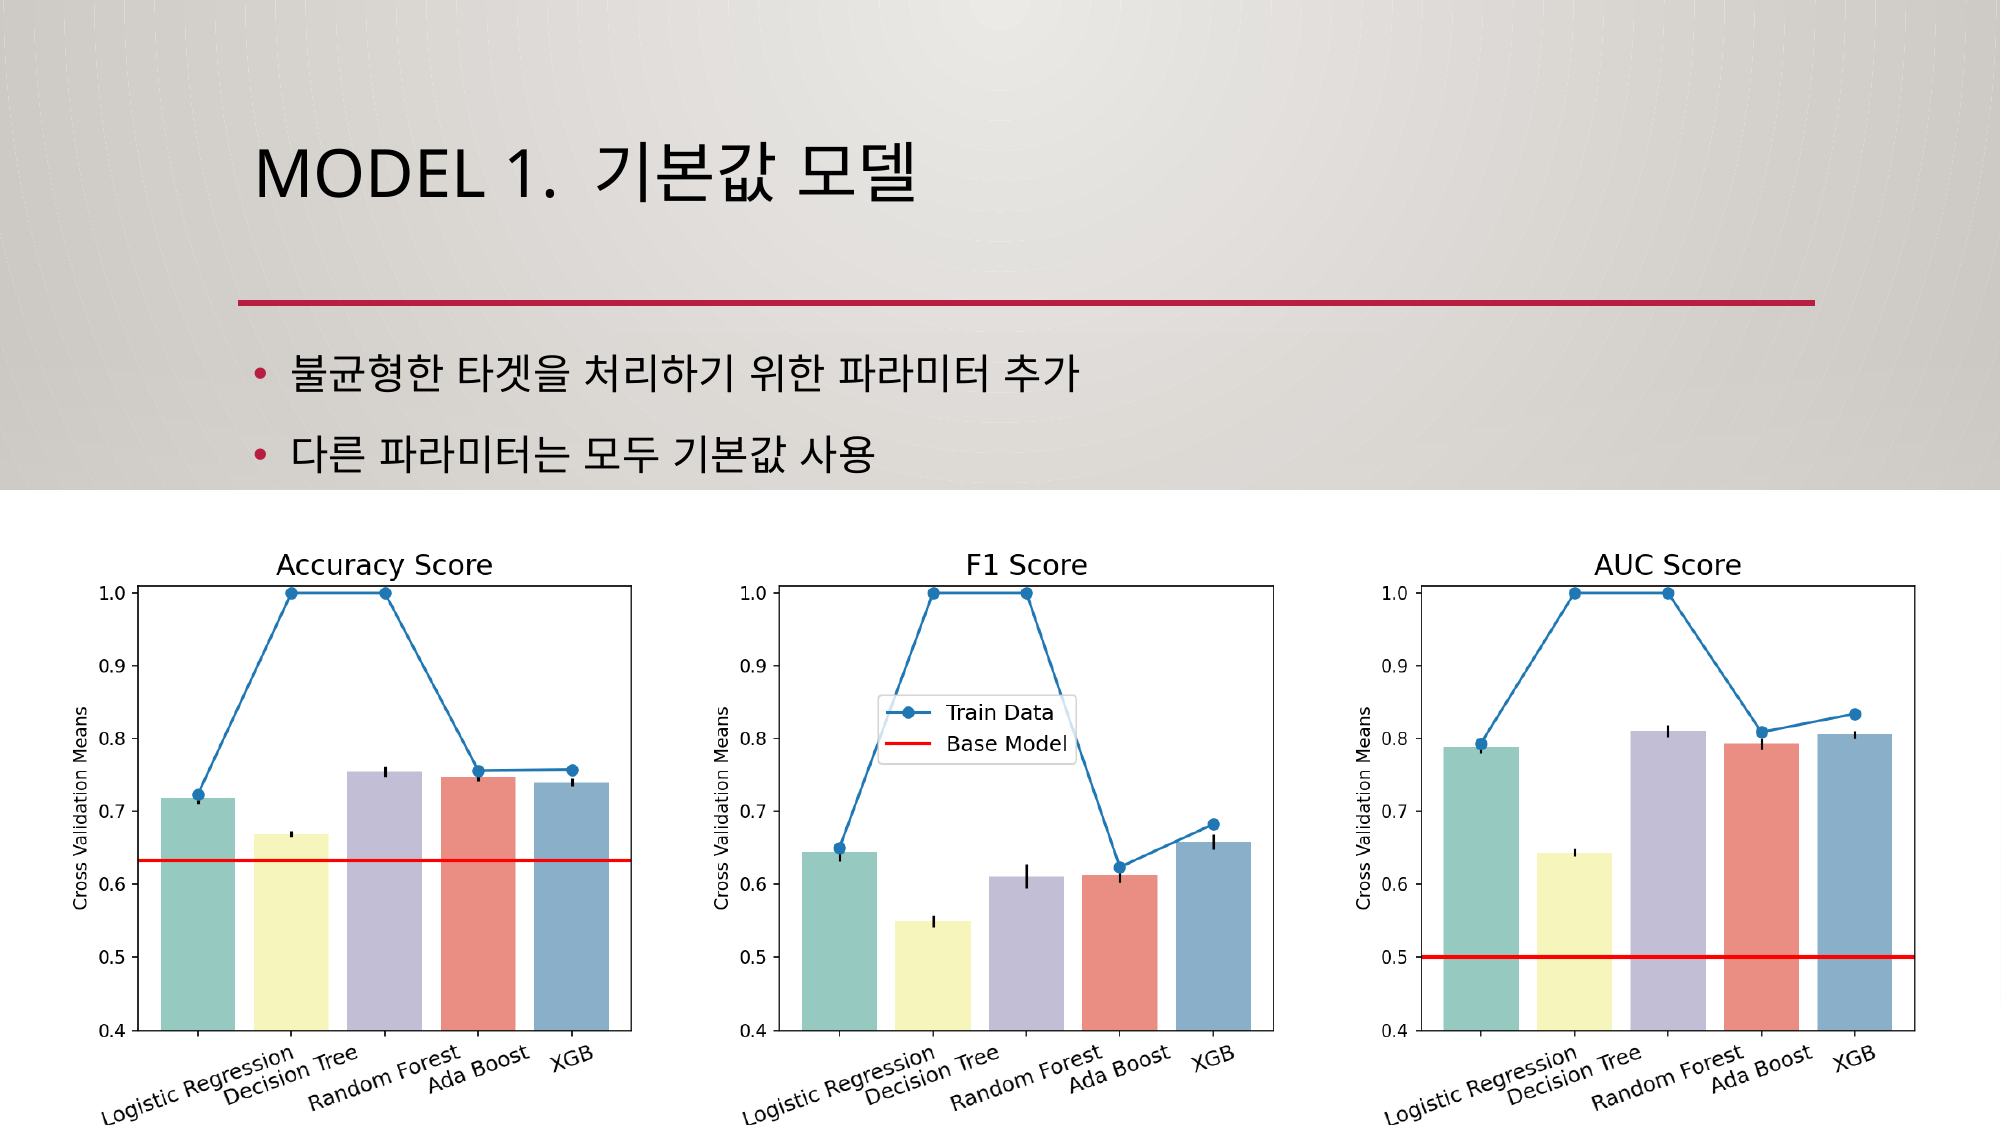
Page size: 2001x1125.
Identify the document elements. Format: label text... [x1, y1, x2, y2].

list 불균형한 타겟을 처리하기 위한 파라미터 추가 다른 파라미터는 모두 기본값 사용 [238, 330, 1814, 490]
title Model 1. 기본값 모델 [238, 131, 1814, 305]
picture [0, 490, 2000, 1125]
